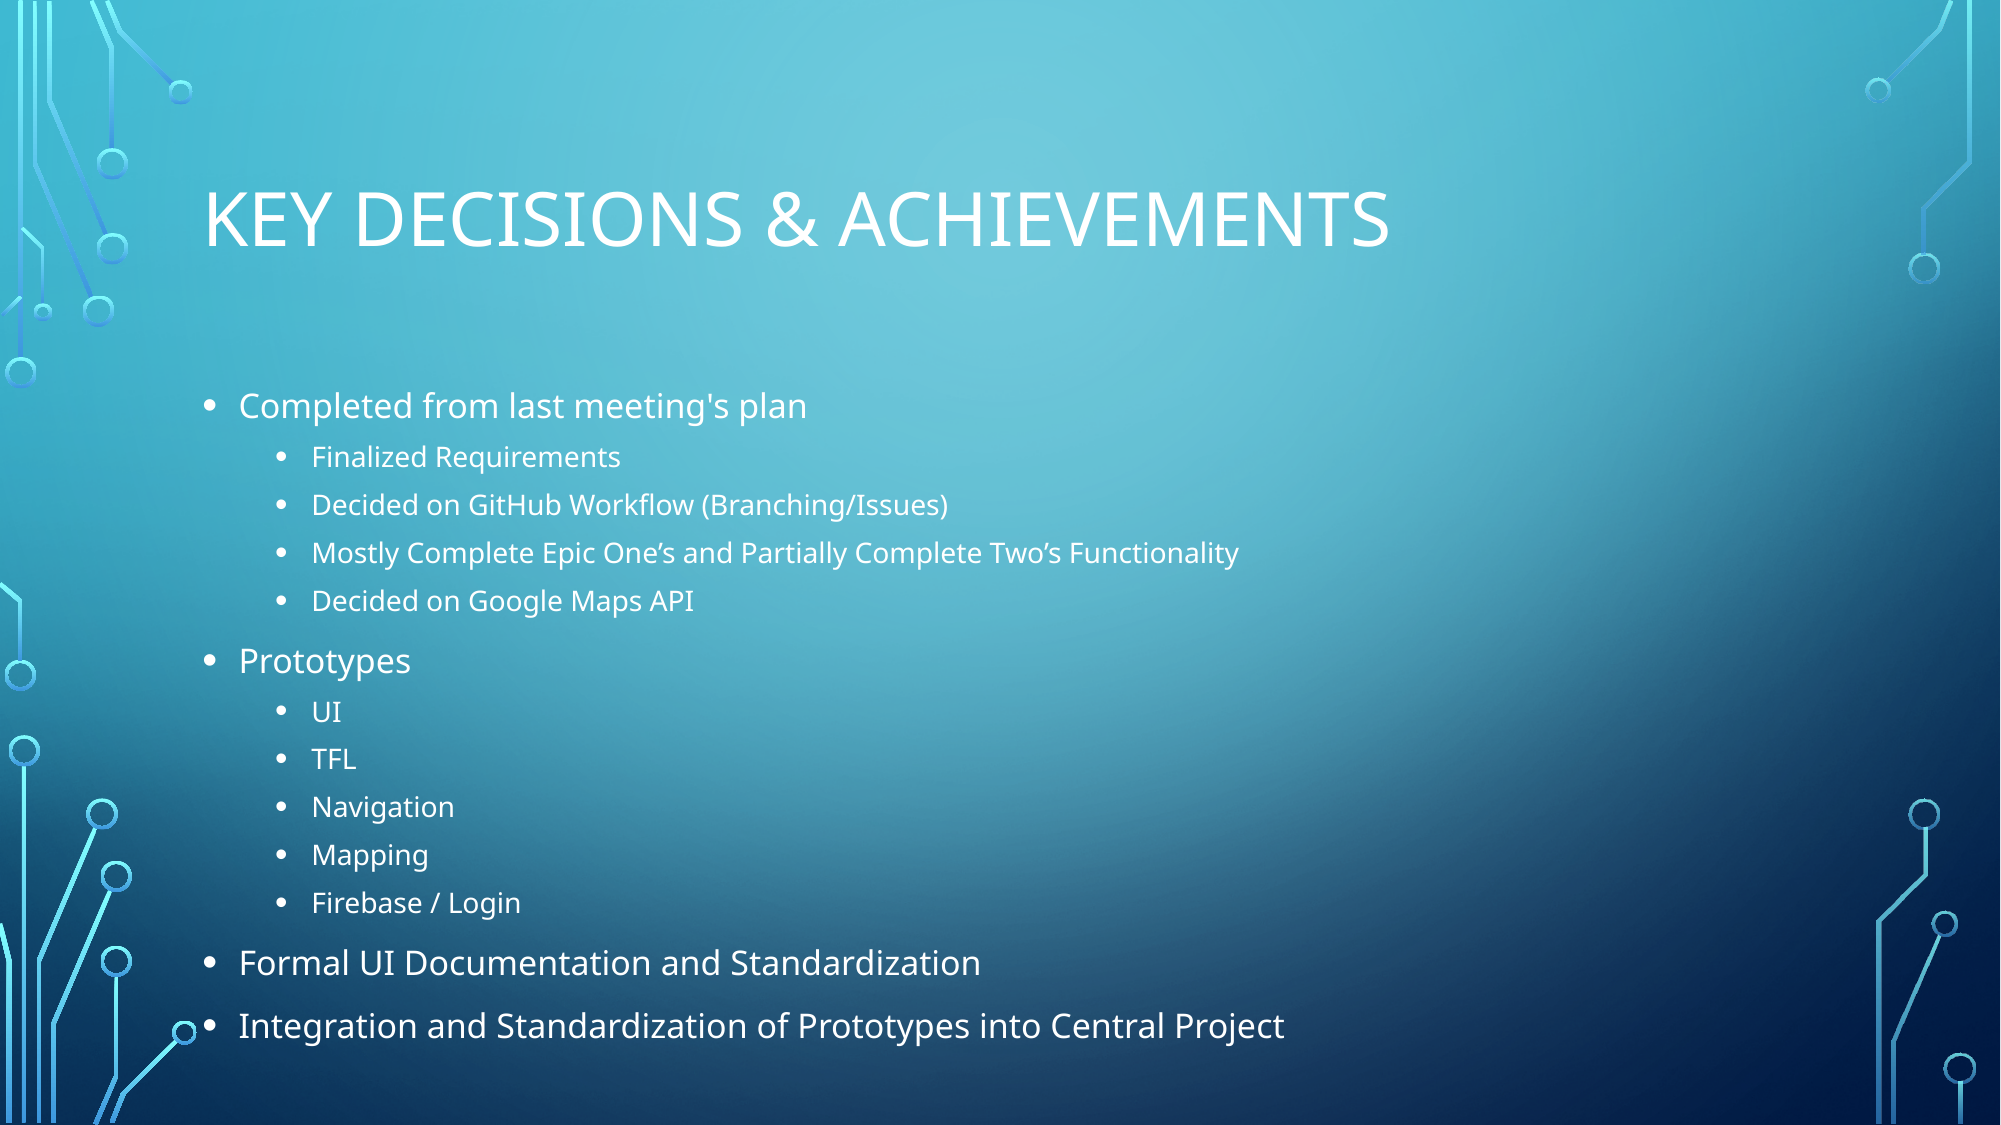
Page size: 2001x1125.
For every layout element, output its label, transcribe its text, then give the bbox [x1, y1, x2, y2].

list Completed from last meeting's plan Finalized Requirements Decided on GitHub Workflow (Branching/Issues) Mostly Complete Epic One’s and Partially Complete Two’s Functionality Decided on Google Maps API Prototypes UI TFL Navigation Mapping Firebase / Login Formal UI Documentation and Standardization Integration and Standardization of Prototypes into Central Project [187, 369, 1813, 1054]
title key decisions & achievements [187, 101, 1813, 344]
